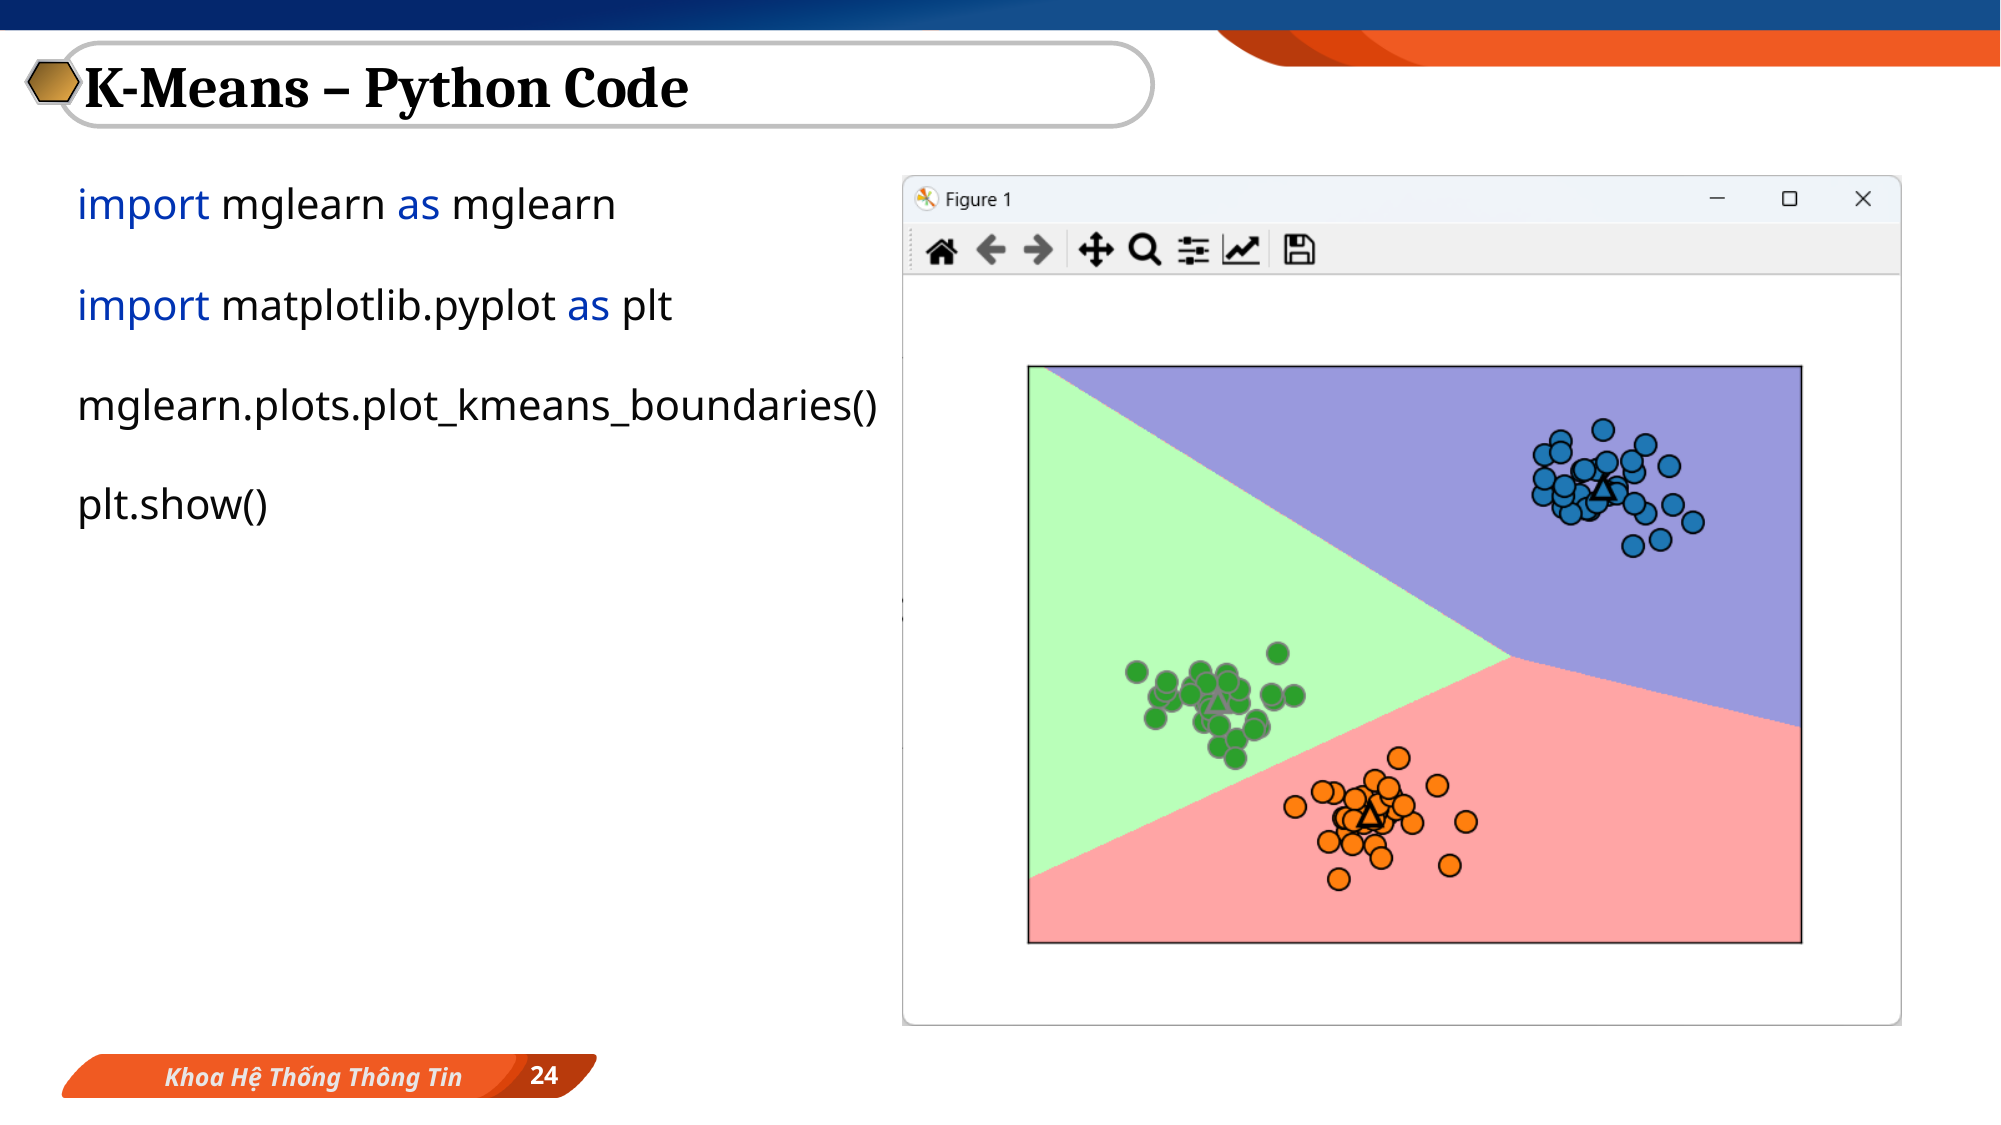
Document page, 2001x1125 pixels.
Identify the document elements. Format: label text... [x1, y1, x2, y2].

text_box import mglearn as mglearn import matplotlib.pyplot as plt mglearn.plots.plot_kmeans_boundaries() plt.show() [62, 170, 893, 536]
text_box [24, 42, 1153, 127]
slide_number 24 [508, 1046, 574, 1106]
footer Khoa Hệ Thống Thông Tin [119, 1054, 508, 1098]
picture [34, 1017, 624, 1125]
picture [902, 175, 1902, 1026]
picture [0, 0, 2001, 71]
